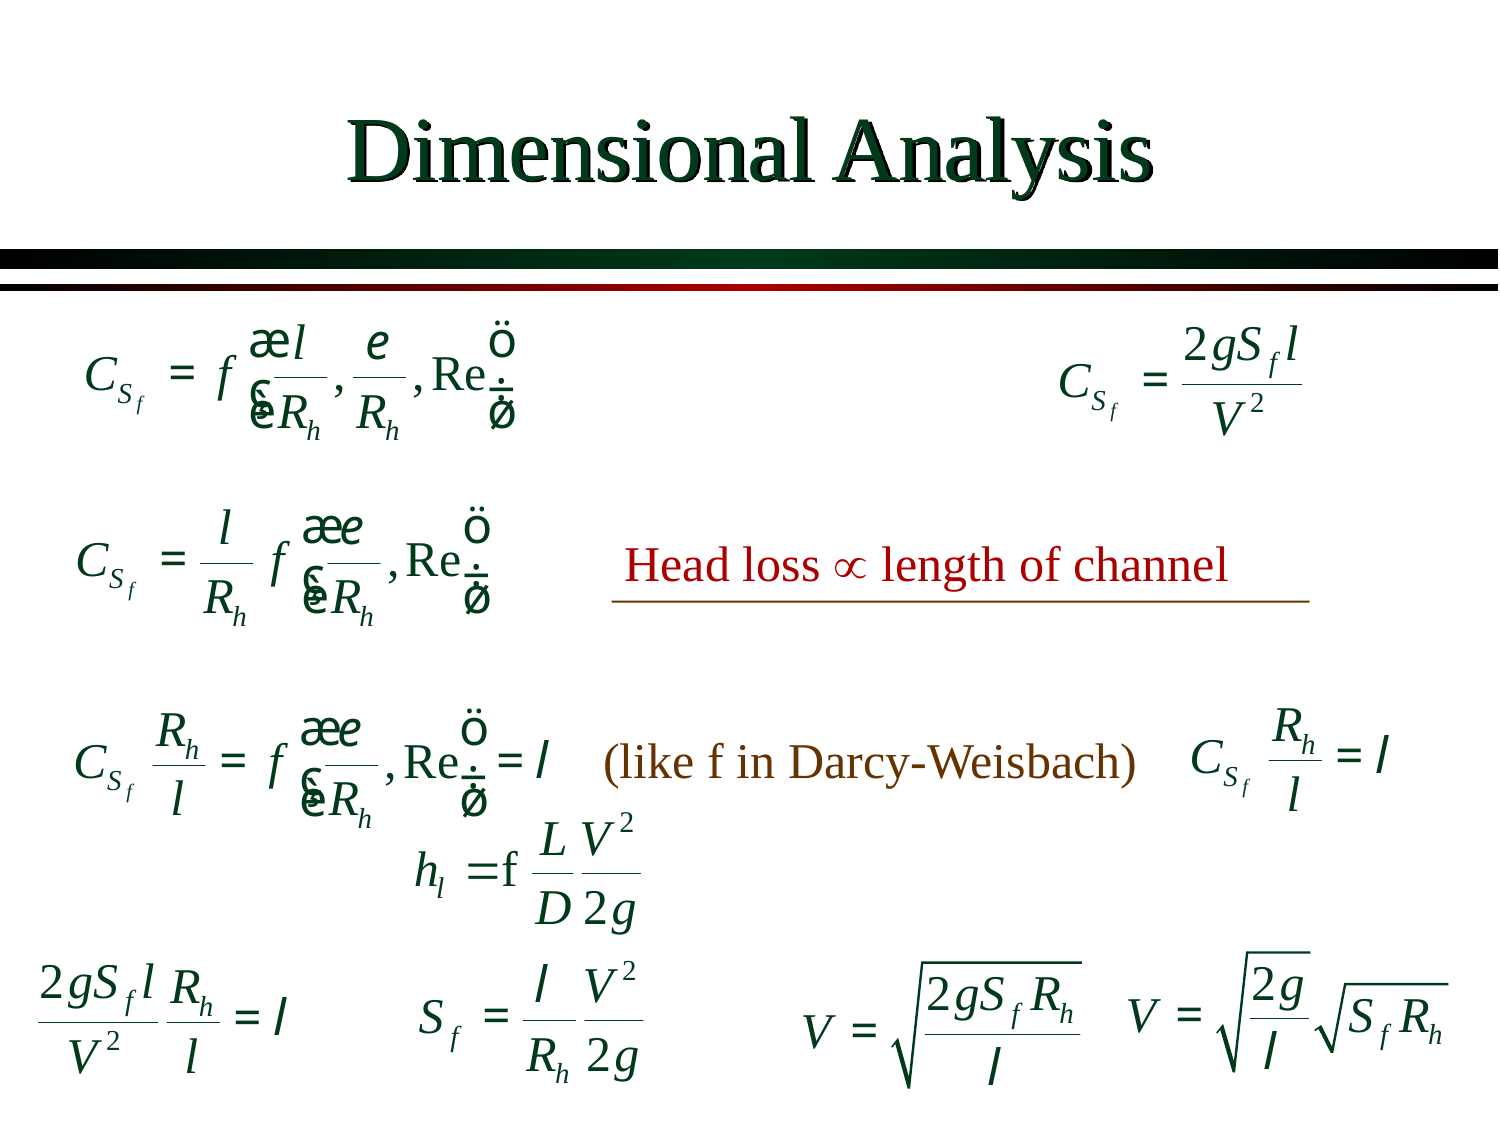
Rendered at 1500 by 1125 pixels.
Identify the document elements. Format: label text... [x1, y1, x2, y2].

text_box (like f in Darcy-Weisbach) [588, 720, 1153, 796]
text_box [1126, 946, 1455, 1079]
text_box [71, 694, 572, 837]
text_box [801, 956, 1088, 1095]
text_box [414, 952, 648, 1091]
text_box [73, 492, 491, 635]
text_box Head loss  length of channel [609, 524, 1244, 599]
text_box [34, 954, 308, 1080]
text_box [1055, 316, 1308, 442]
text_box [410, 804, 647, 941]
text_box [81, 307, 516, 450]
title Dimensional Analysis [112, 49, 1388, 238]
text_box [1187, 698, 1411, 818]
